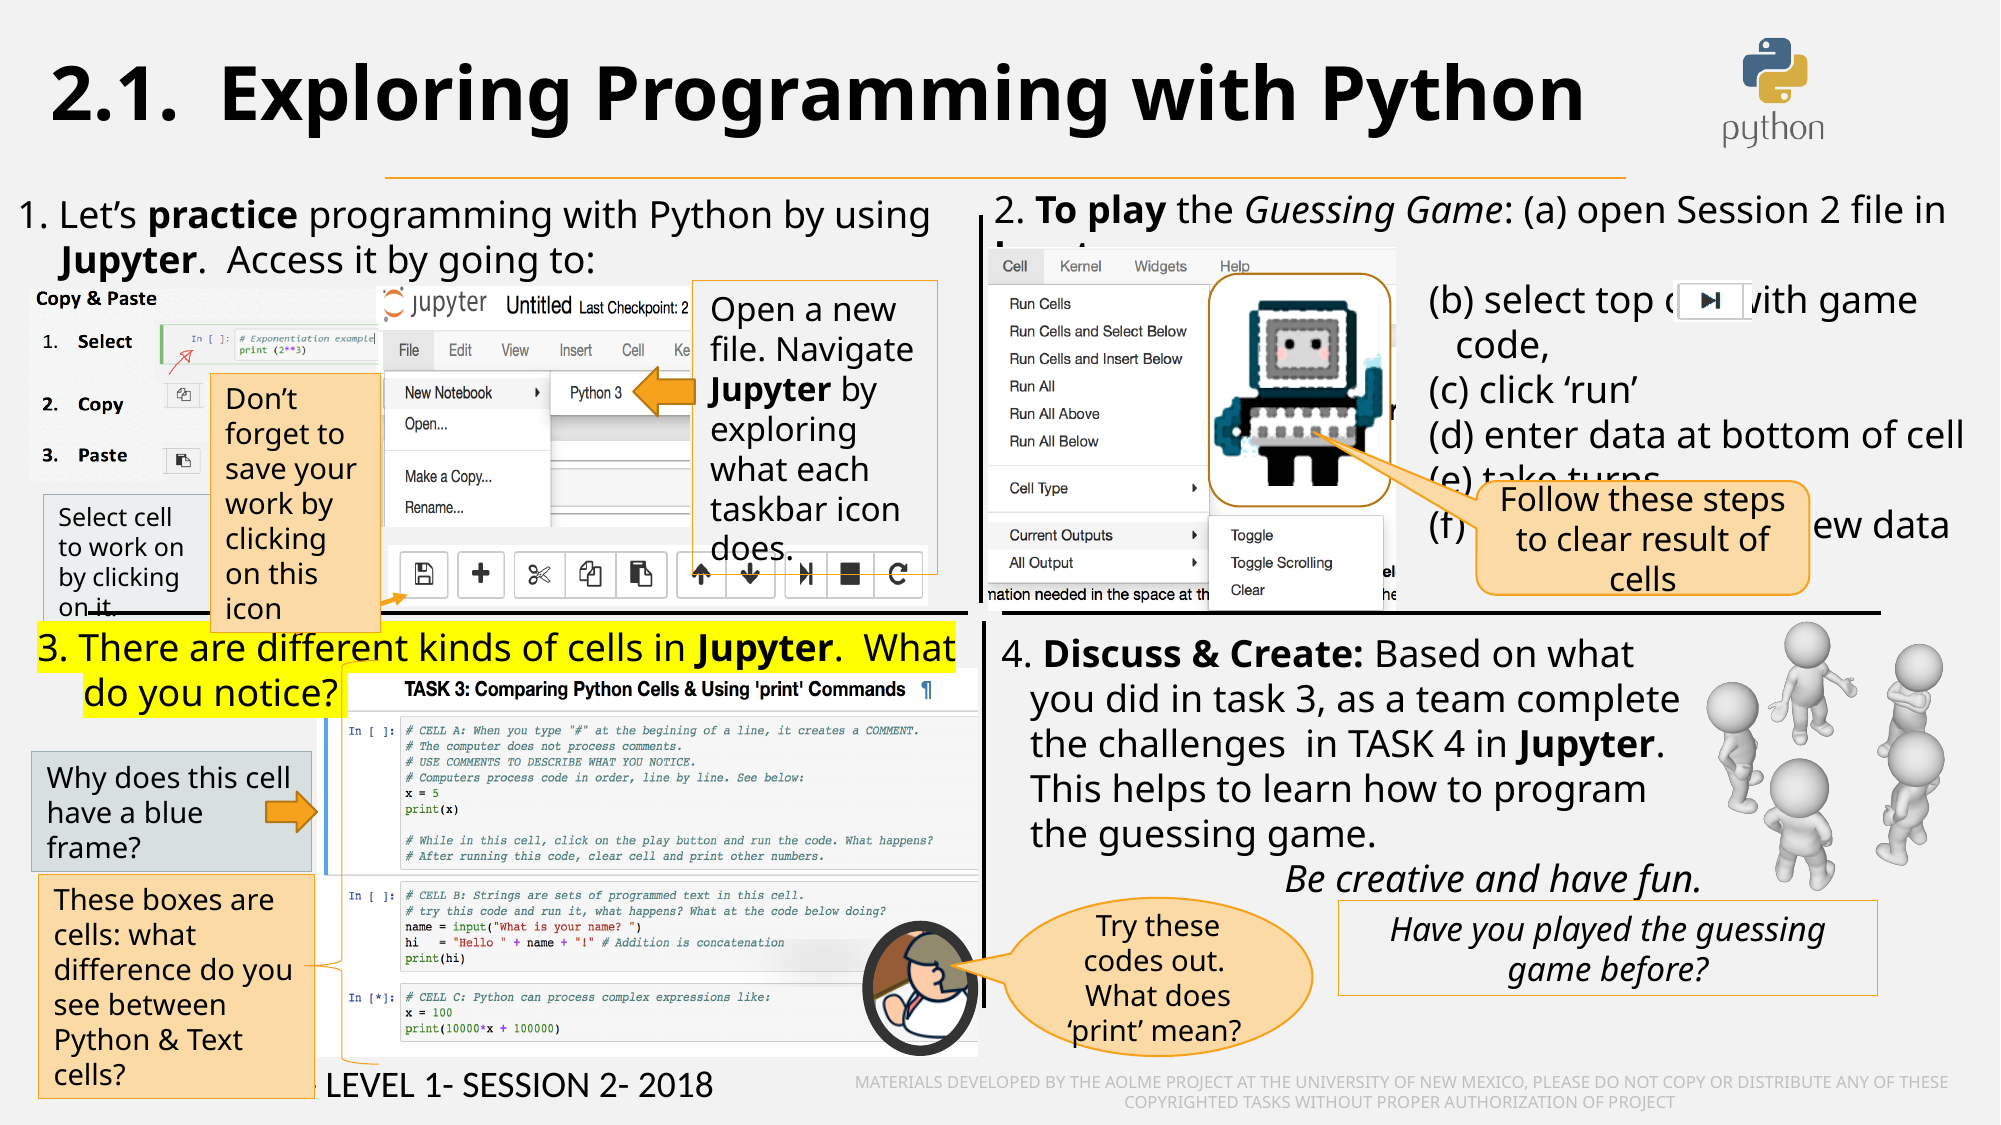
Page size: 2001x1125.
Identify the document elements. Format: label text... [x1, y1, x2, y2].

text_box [88, 215, 1882, 1009]
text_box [31, 751, 318, 838]
text_box These boxes are cells: what difference do you see between Python & Text cells? [38, 874, 315, 1099]
picture [1704, 35, 1843, 153]
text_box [1208, 273, 1391, 507]
text_box Select cell to work on by clicking on it. [43, 494, 88, 616]
text_box MATERIALS DEVELOPED BY THE AOLME PROJECT AT THE UNIVERSITY OF NEW MEXICO, PLEASE DO NOT COPY OR DISTRIBUTE ANY OF THESE COPYRIGHTED TASKS WITHOUT PROPER AUTHORIZATION OF PROJECT [808, 1064, 1997, 1120]
text_box AOLME PROJECT - LEVEL 1- SESSION 2- 2018 [30, 1053, 740, 1113]
text_box 2. To play the Guessing Game: (a) open Session 2 file in Jupyter, (b) select top cell with game code, (c) click ‘run’ (d) enter data at bottom of cell (e) take turns (f) clear cell to enter new data [979, 178, 1984, 554]
text_box Try these codes out. What does ‘print’ mean? [1015, 1009, 1301, 1058]
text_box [633, 280, 938, 539]
picture [29, 286, 633, 527]
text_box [295, 594, 408, 601]
picture [388, 545, 928, 606]
picture [1673, 280, 1752, 322]
text_box 3. There are different kinds of cells in Jupyter. What do you notice? [22, 616, 88, 722]
text_box 2.1. Exploring Programming with Python [36, 38, 1674, 143]
picture [988, 247, 1396, 611]
text_box 1. Let’s practice programming with Python by using Jupyter. Access it by going to: [0, 183, 973, 289]
text_box [341, 1057, 380, 1065]
picture [317, 925, 978, 1057]
picture [1692, 619, 1965, 892]
